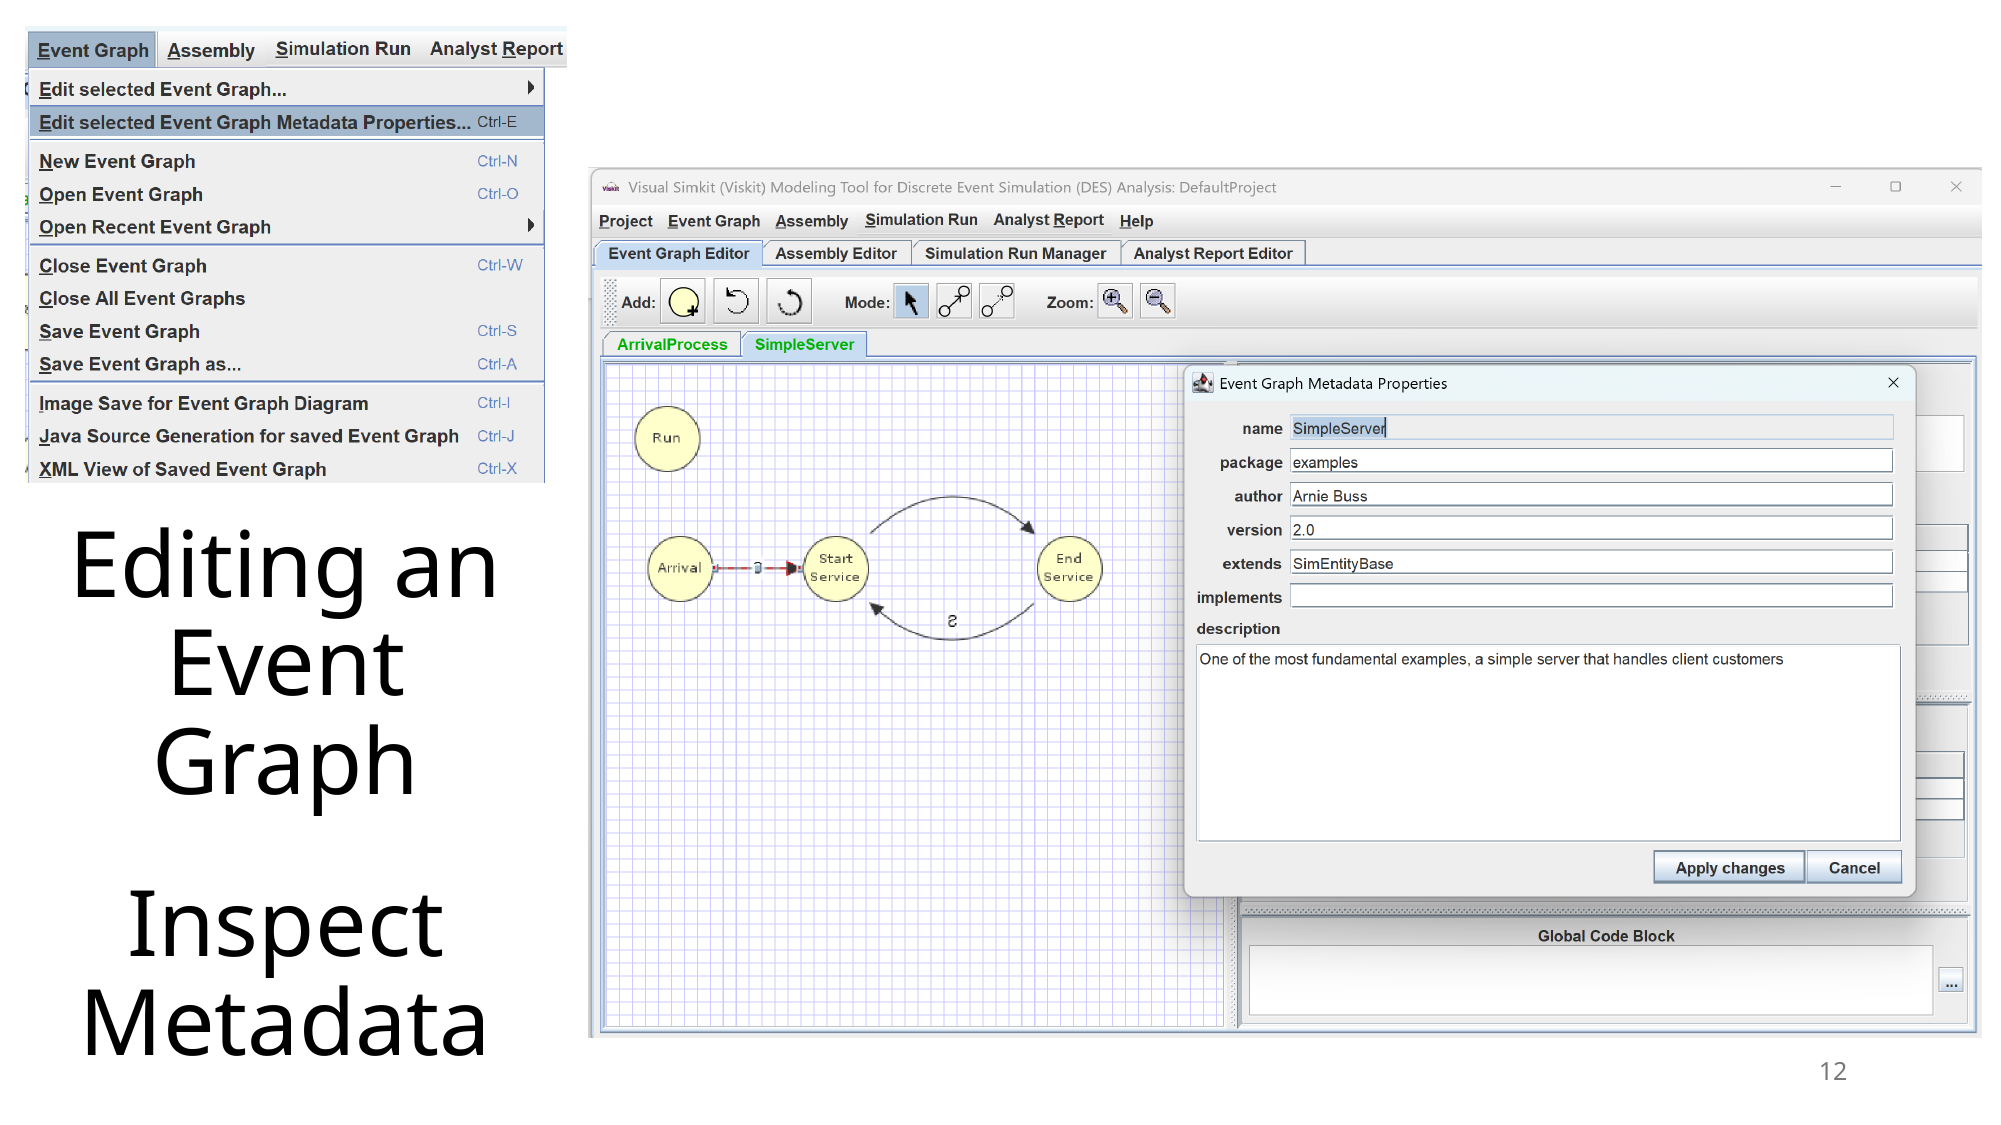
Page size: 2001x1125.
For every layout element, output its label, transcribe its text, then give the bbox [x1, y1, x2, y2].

picture [587, 167, 1983, 1038]
slide_number 12 [1412, 1042, 1863, 1103]
title Editing an Event Graph Inspect Metadata [41, 495, 530, 1099]
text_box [24, 26, 580, 494]
